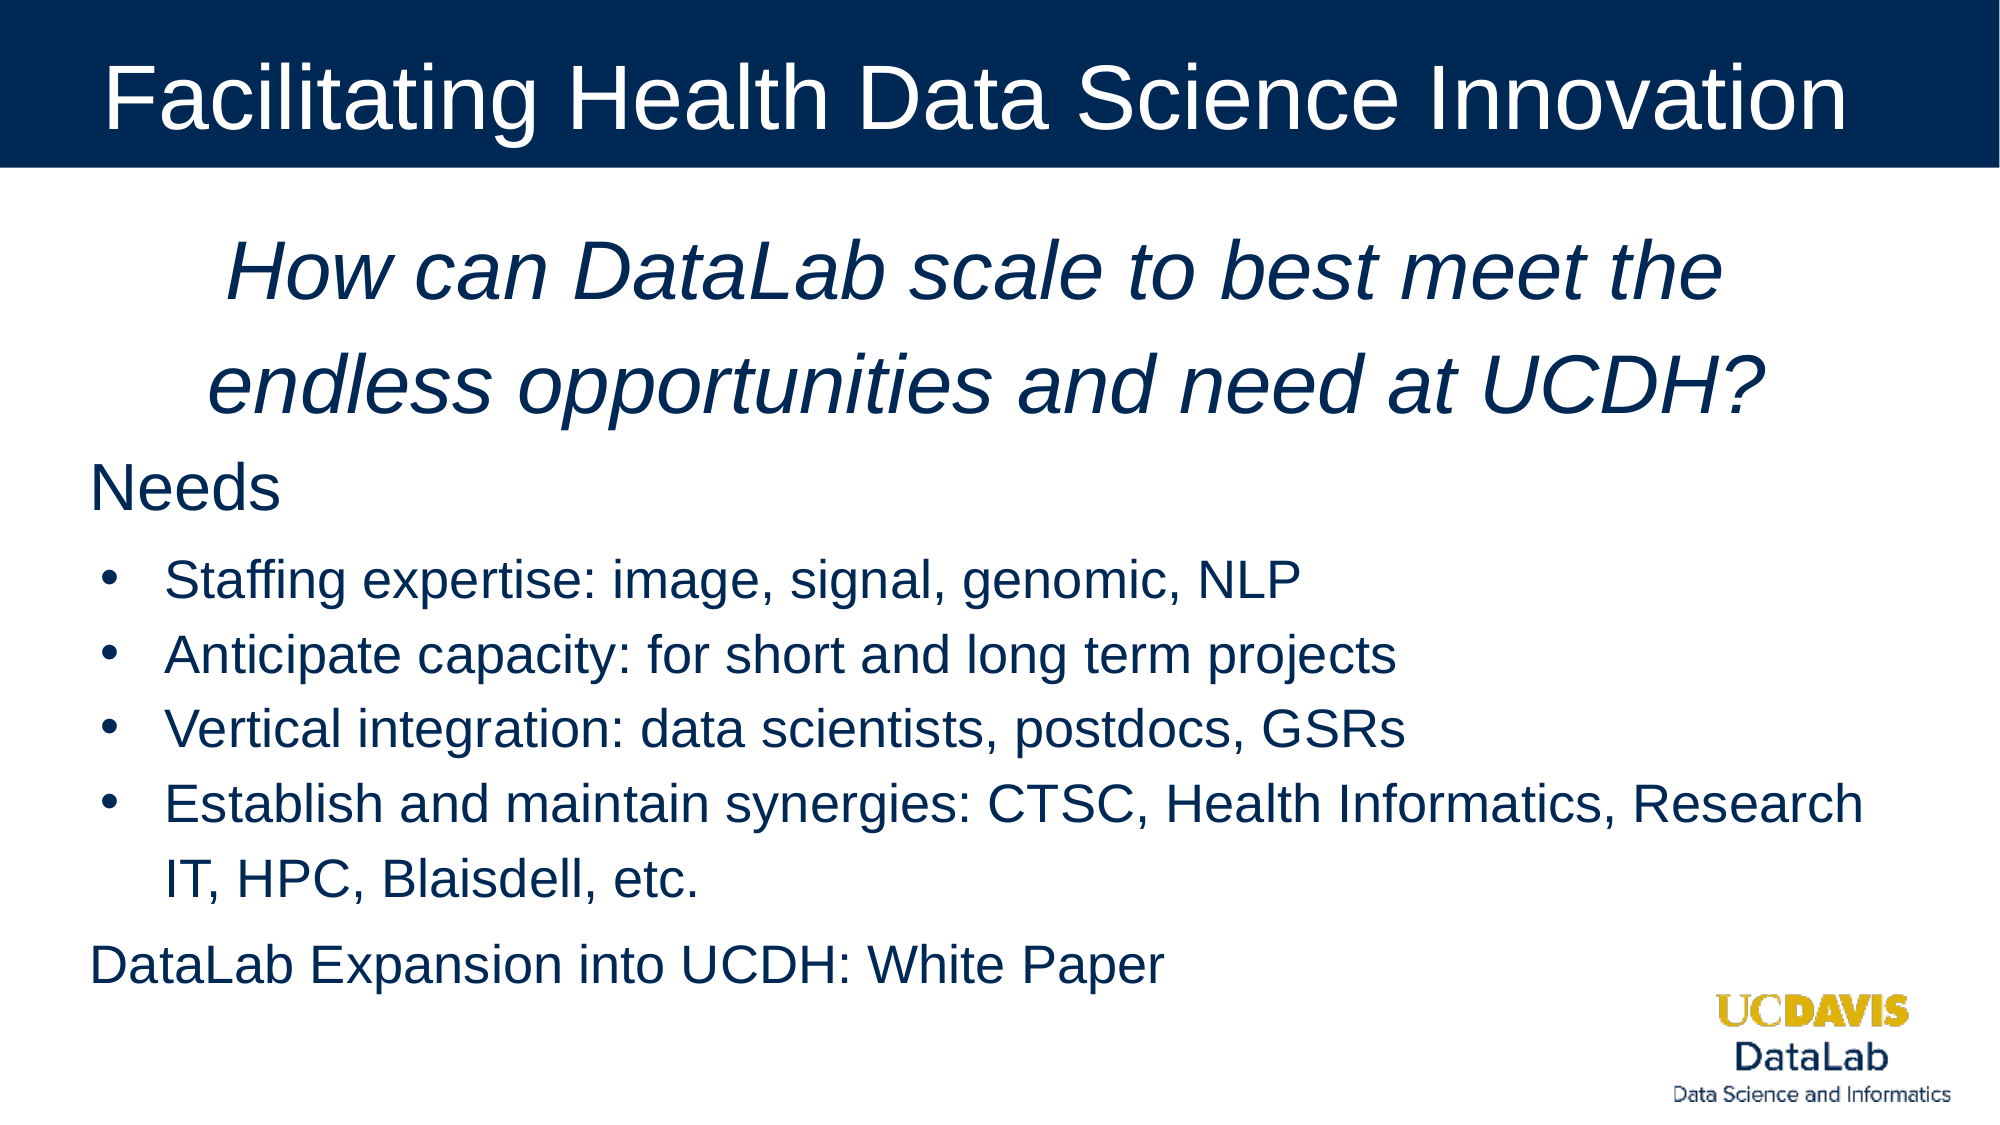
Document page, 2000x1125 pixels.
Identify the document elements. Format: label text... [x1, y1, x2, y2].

title Facilitating Health Data Science Innovation [87, 22, 1887, 164]
list How can DataLab scale to best meet the endless opportunities and need at UCDH? [66, 193, 1909, 470]
picture [1674, 975, 1951, 1102]
list Needs Staffing expertise: image, signal, genomic, NLP Anticipate capacity: for short and long term projects Vertical integration: data scientists, postdocs, GSRs Establish and maintain synergies: CTSC, Health Informatics, Research IT, HPC, Blaisdell, etc. DataLab Expansion into UCDH: White Paper [74, 423, 1948, 1075]
